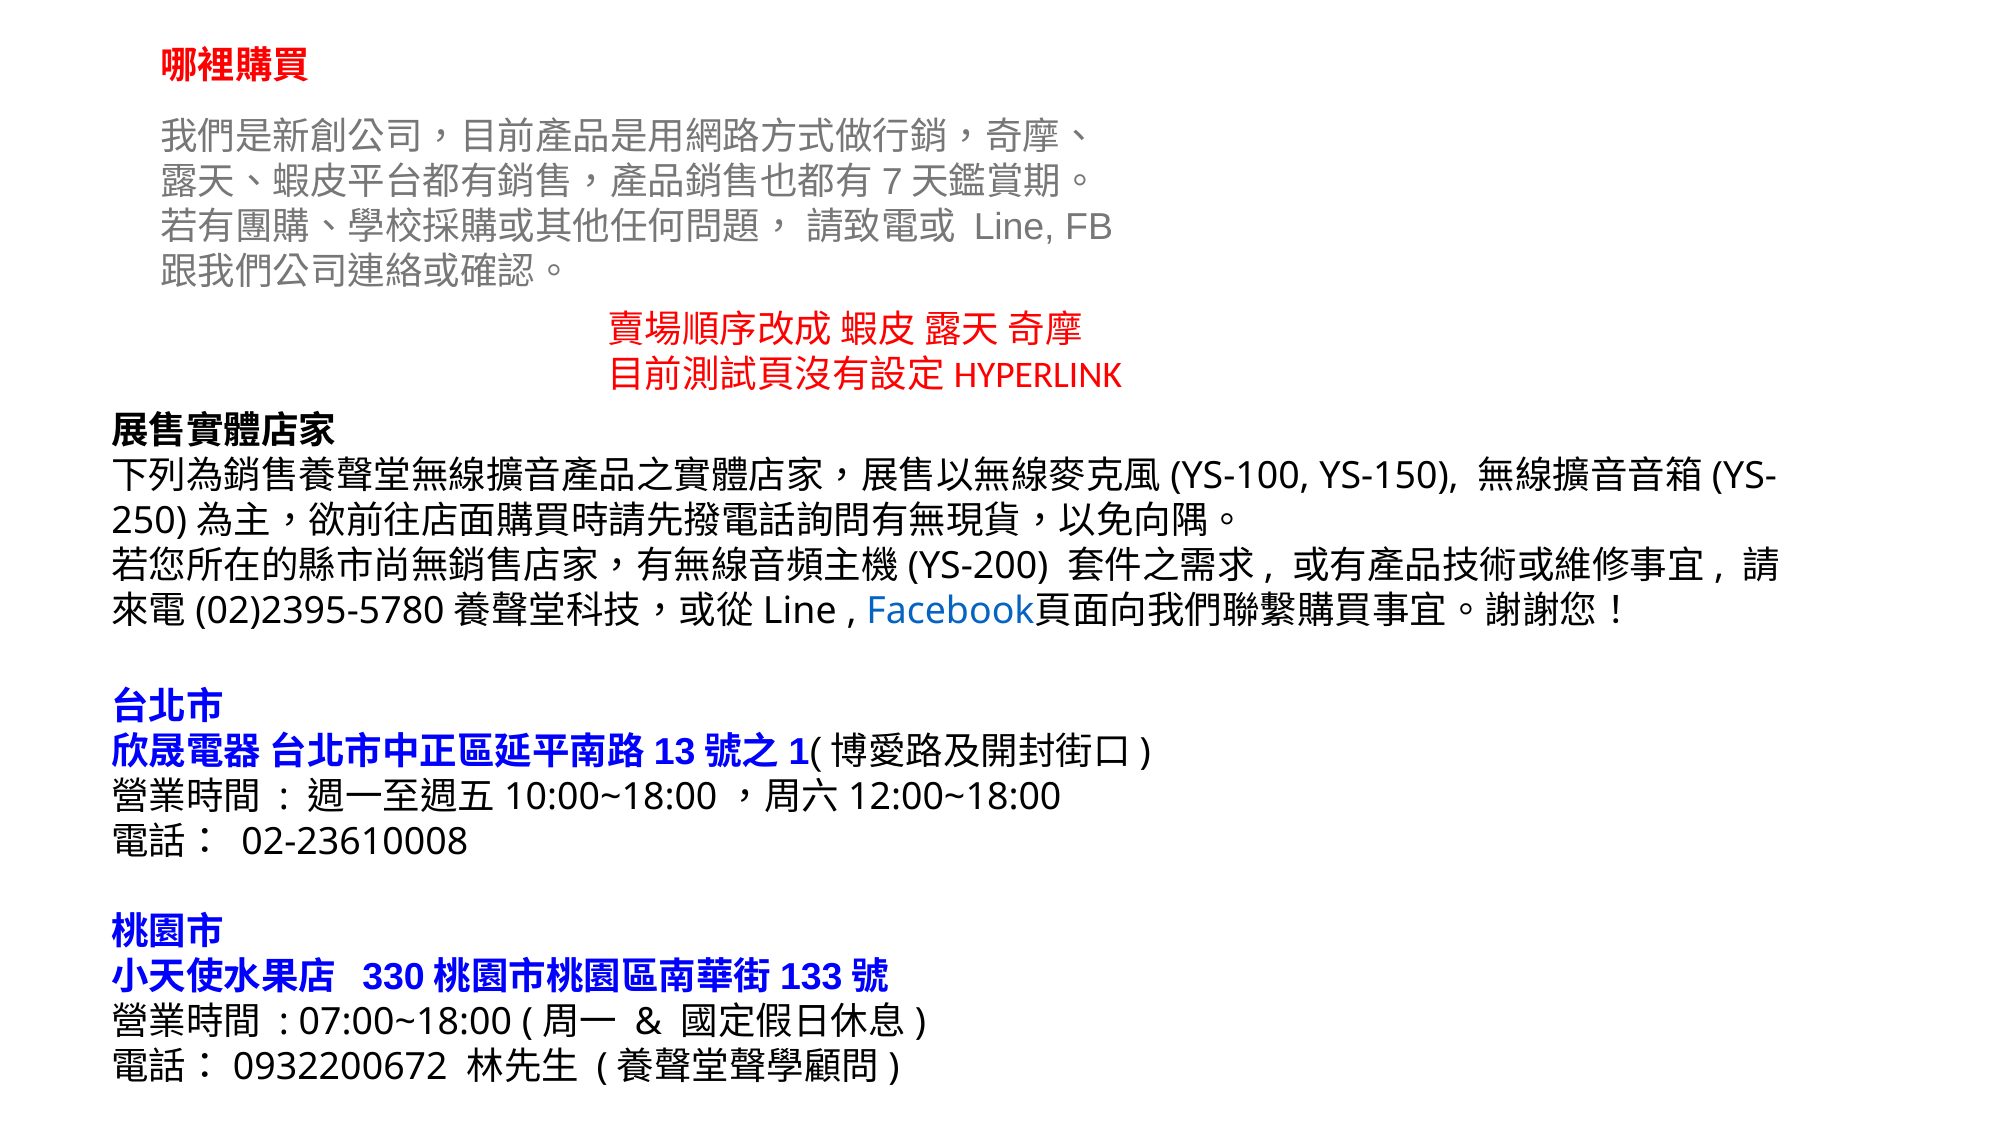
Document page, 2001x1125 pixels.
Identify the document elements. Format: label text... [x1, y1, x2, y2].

text_box 賣場順序改成 蝦皮 露天 奇摩 目前測試頁沒有設定HYPERLINK [592, 297, 1138, 398]
text_box 哪裡購買 [145, 34, 1146, 94]
text_box 我們是新創公司，目前產品是用網路方式做行銷，奇摩、露天、蝦皮平台都有銷售，產品銷售也都有7天鑑賞期。 若有團購、學校採購或其他任何問題， 請致電或 Line, FB 跟我們公司連絡或確認。 [145, 104, 1146, 300]
text_box 展售實體店家 下列為銷售養聲堂無線擴音產品之實體店家，展售以無線麥克風(YS-100, YS-150), 無線擴音音箱(YS-250)為主，欲前往店面購買時請先撥電話詢問有無現貨，以免向隅。 若您所在的縣市尚無銷售店家，有無線音頻主機(YS-200) 套件之需求, 或有產品技術或維修事宜, 請來電(02)2395-5780養聲堂科技，或從Line , Facebook頁面向我們聯繫購買事宜。謝謝您！ 台北市 欣晟電器 台北市中正區延平南路13號之1(博愛路及開封街口) 營業時間 : 週一至週五10:00~18:00，周六12:00~18:00 電話： 02-23610008 桃園市 小天使水果店 330桃園市桃園區南華街133號 營業時間 : 07:00~18:00 (周一 & 國定假日休息) 電話：0932200672 林先生 (養聲堂聲學顧問) [96, 398, 1828, 1125]
